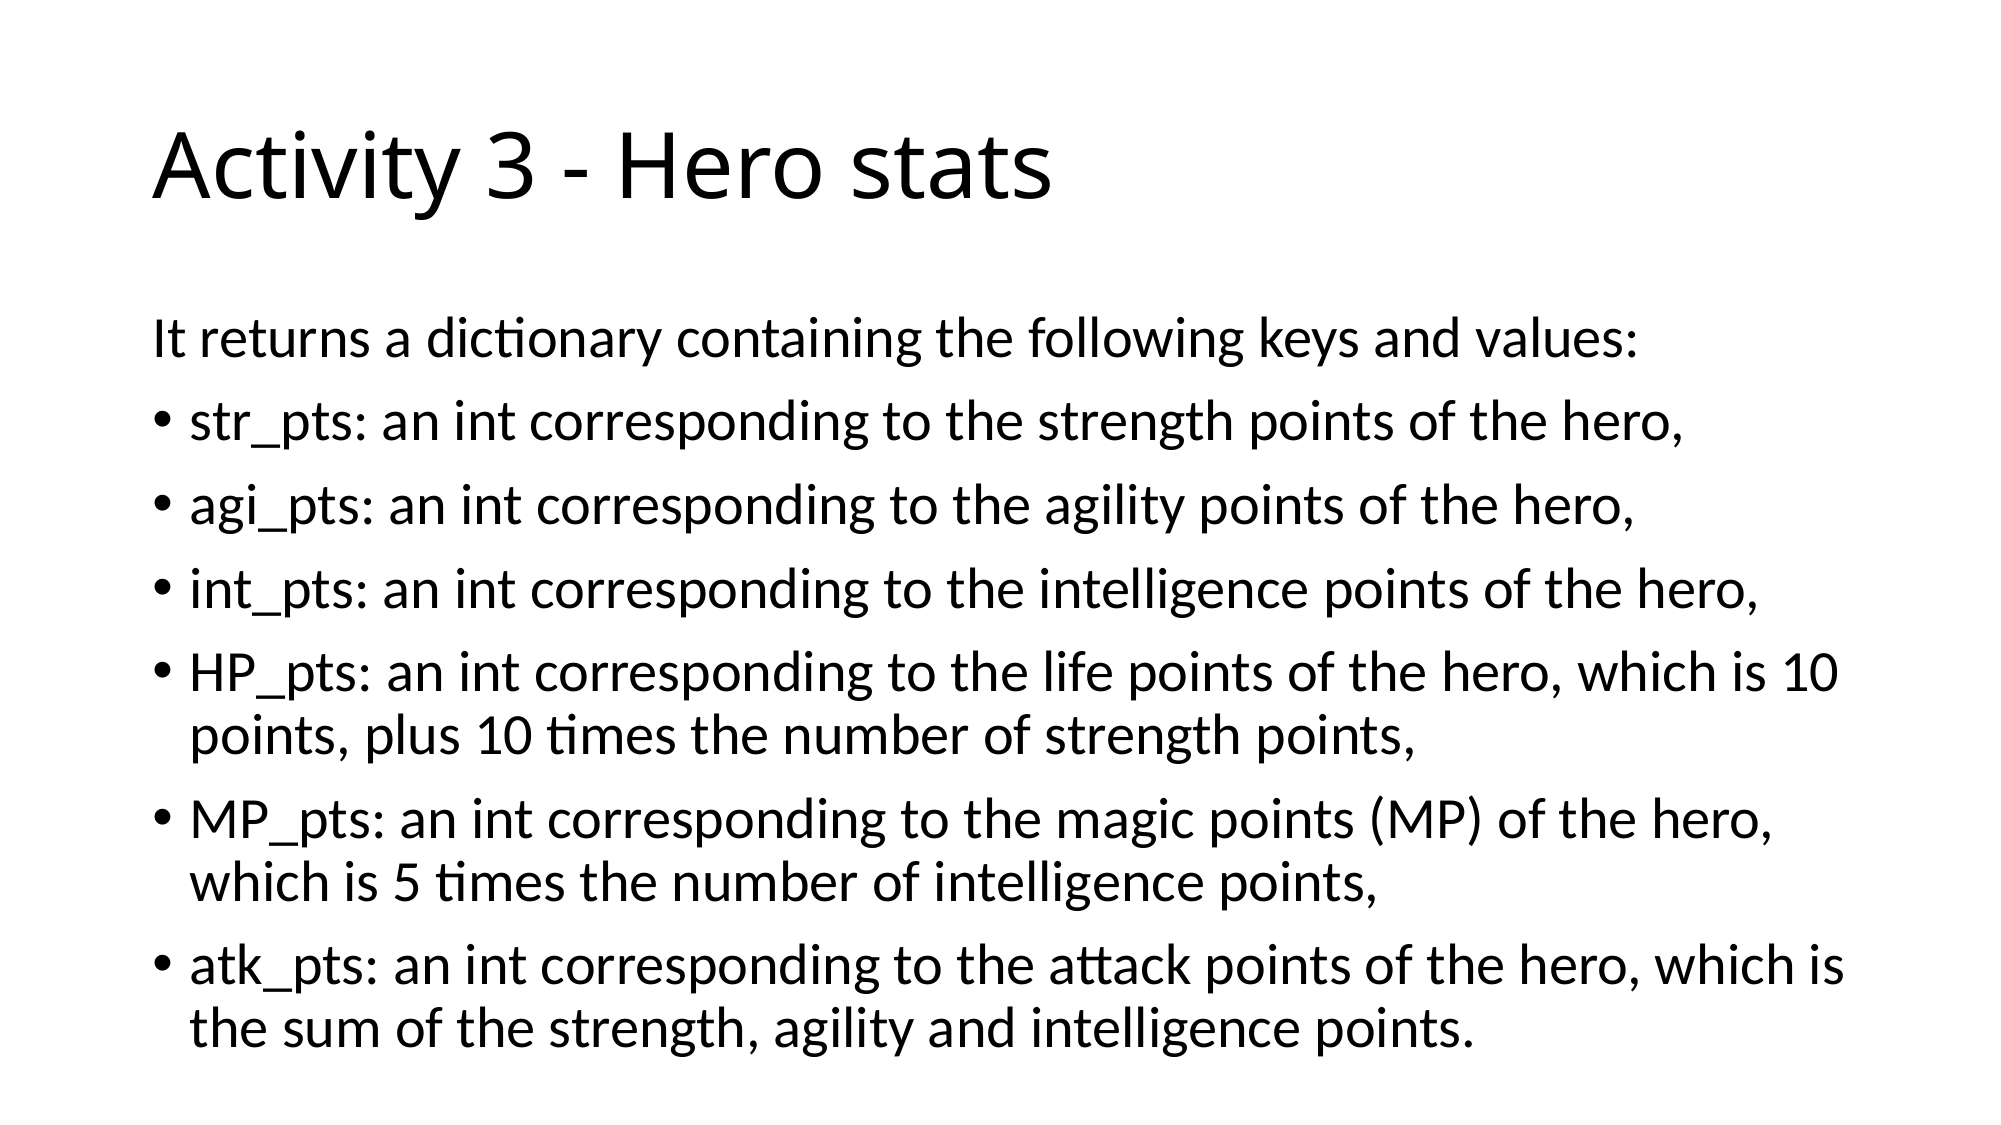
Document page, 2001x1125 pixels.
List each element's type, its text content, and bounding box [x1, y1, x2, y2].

title Activity 3 - Hero stats [137, 59, 1863, 278]
list It returns a dictionary containing the following keys and values: str_pts: an int corresponding to the strength points of the hero, agi_pts: an int corresponding to the agility points of the hero, int_pts: an int corresponding to the intelligence points of the hero, HP_pts: an int corresponding to the life points of the hero, which is 10 points, plus 10 times the number of strength points, MP_pts: an int corresponding to the magic points (MP) of the hero, which is 5 times the number of intelligence points, atk_pts: an int corresponding to the attack points of the hero, which is the sum of the strength, agility and intelligence points. [137, 299, 1863, 1125]
